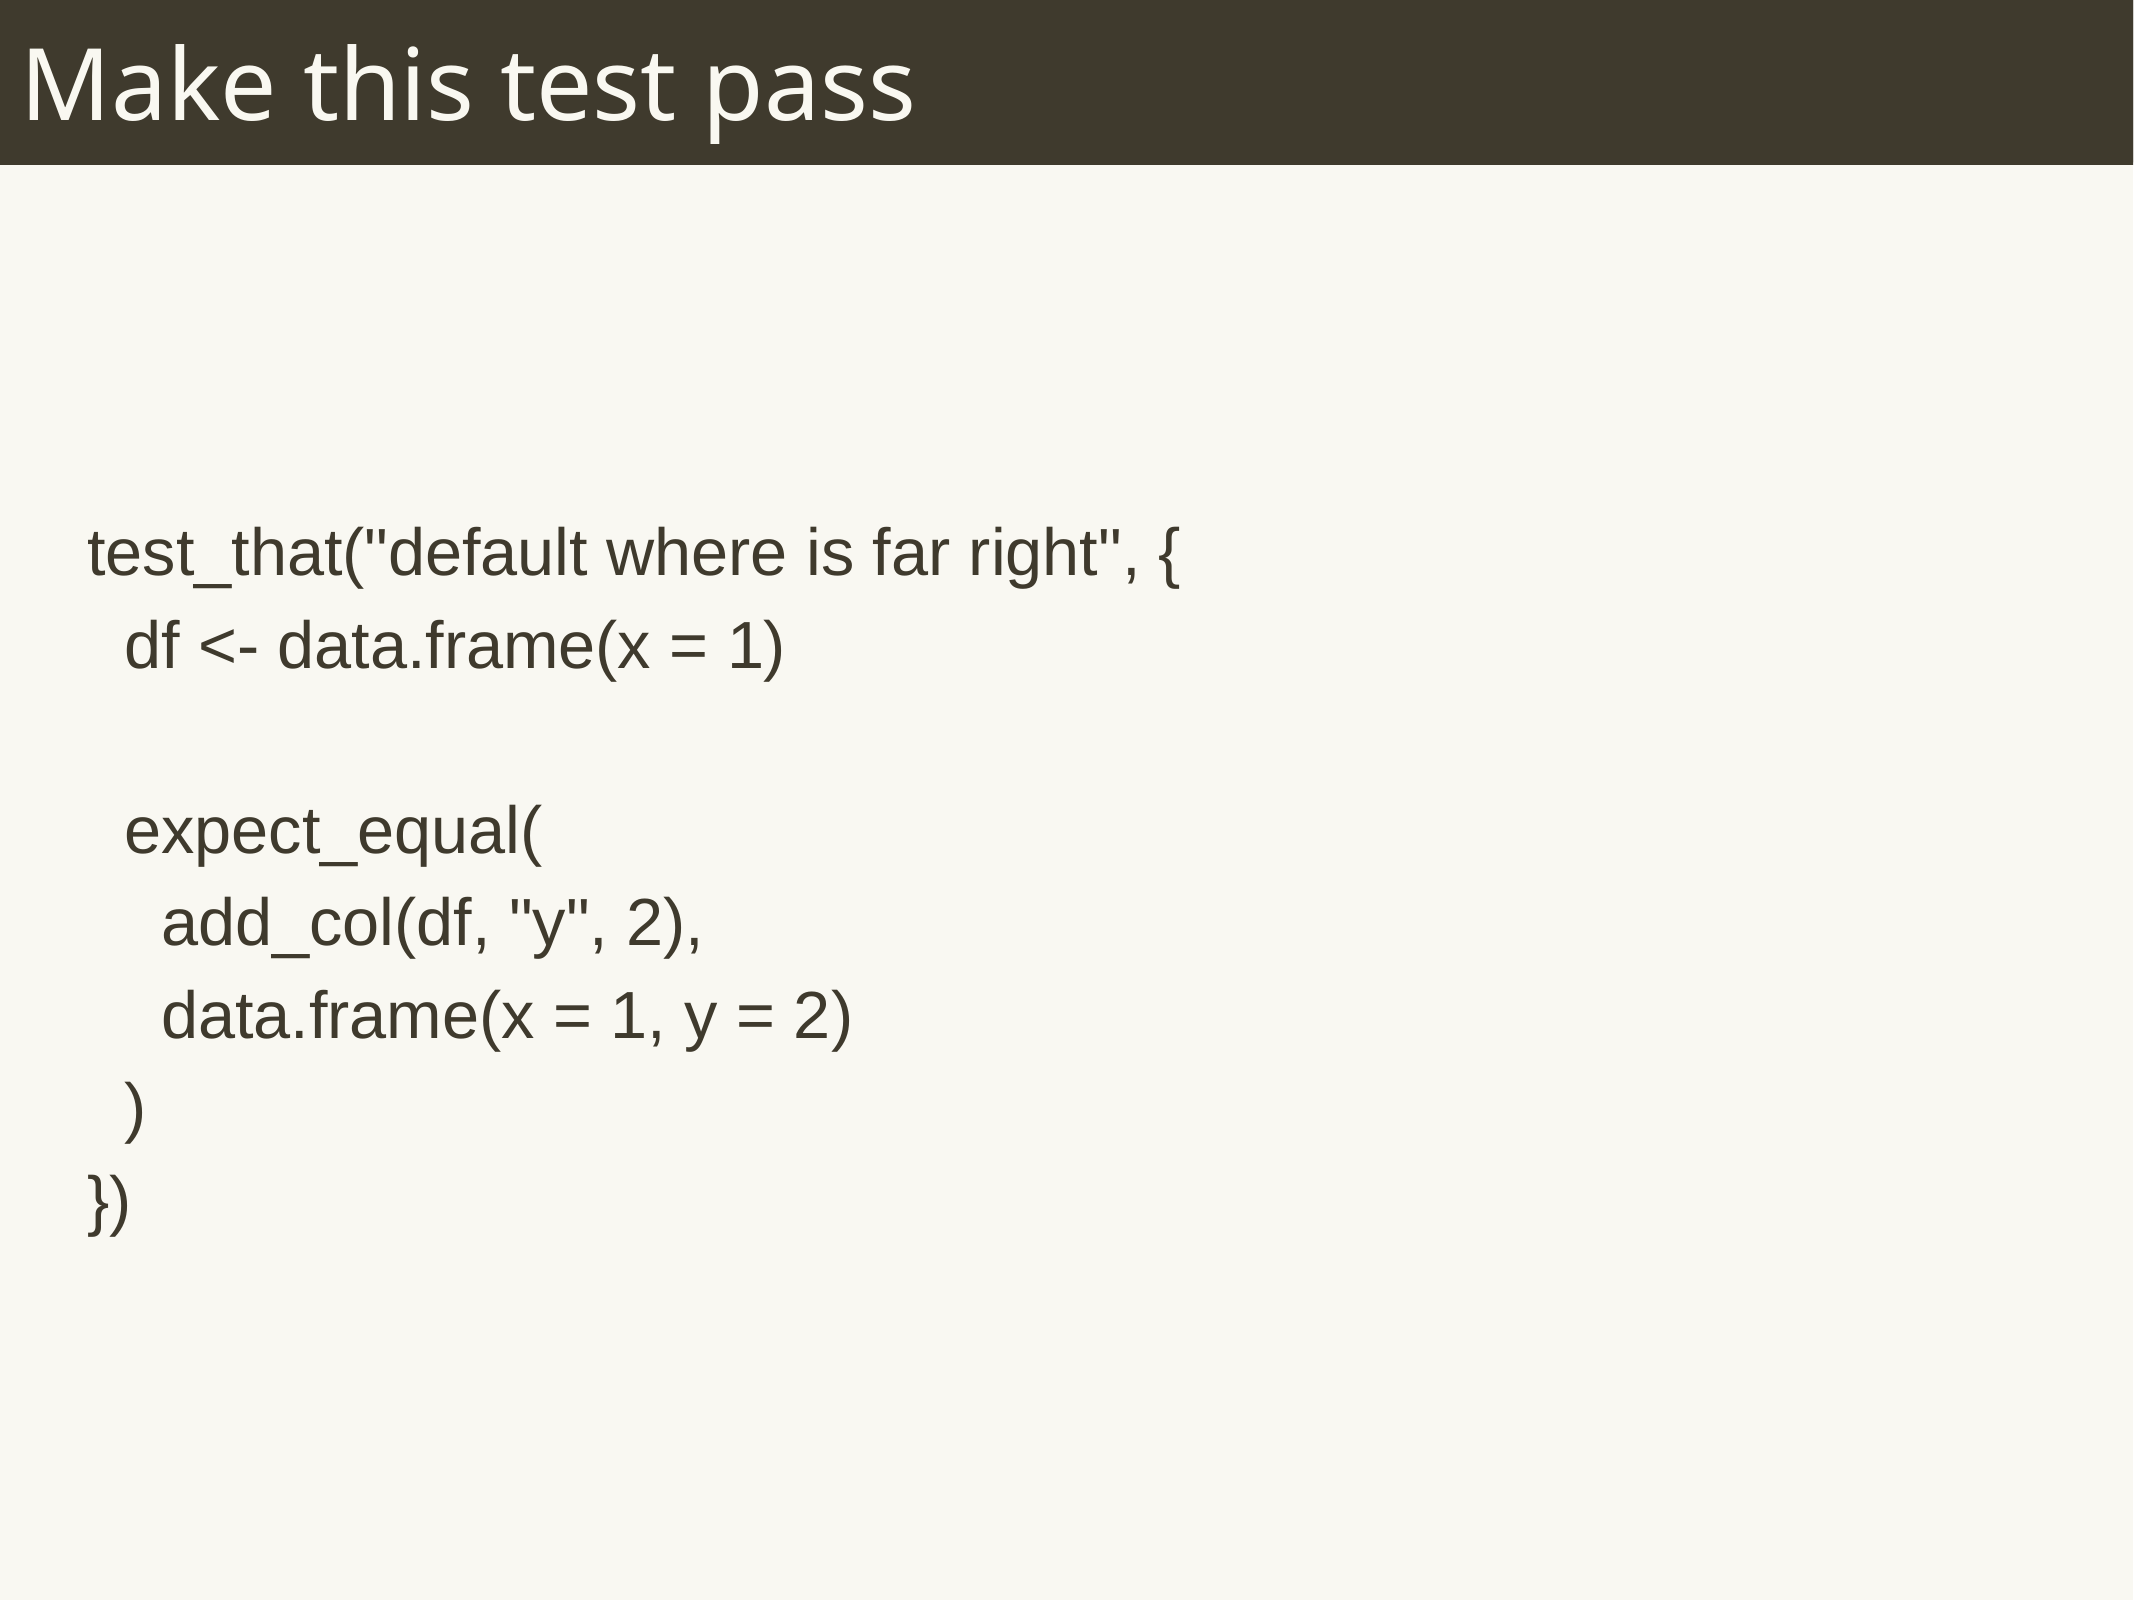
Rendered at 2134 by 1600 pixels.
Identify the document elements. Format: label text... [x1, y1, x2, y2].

list test_that("default where is far right", { df <- data.frame(x = 1) expect_equal( add_col(df, "y", 2), data.frame(x = 1, y = 2) ) }) [78, 241, 2055, 1505]
title Make this test pass [0, 0, 2134, 163]
